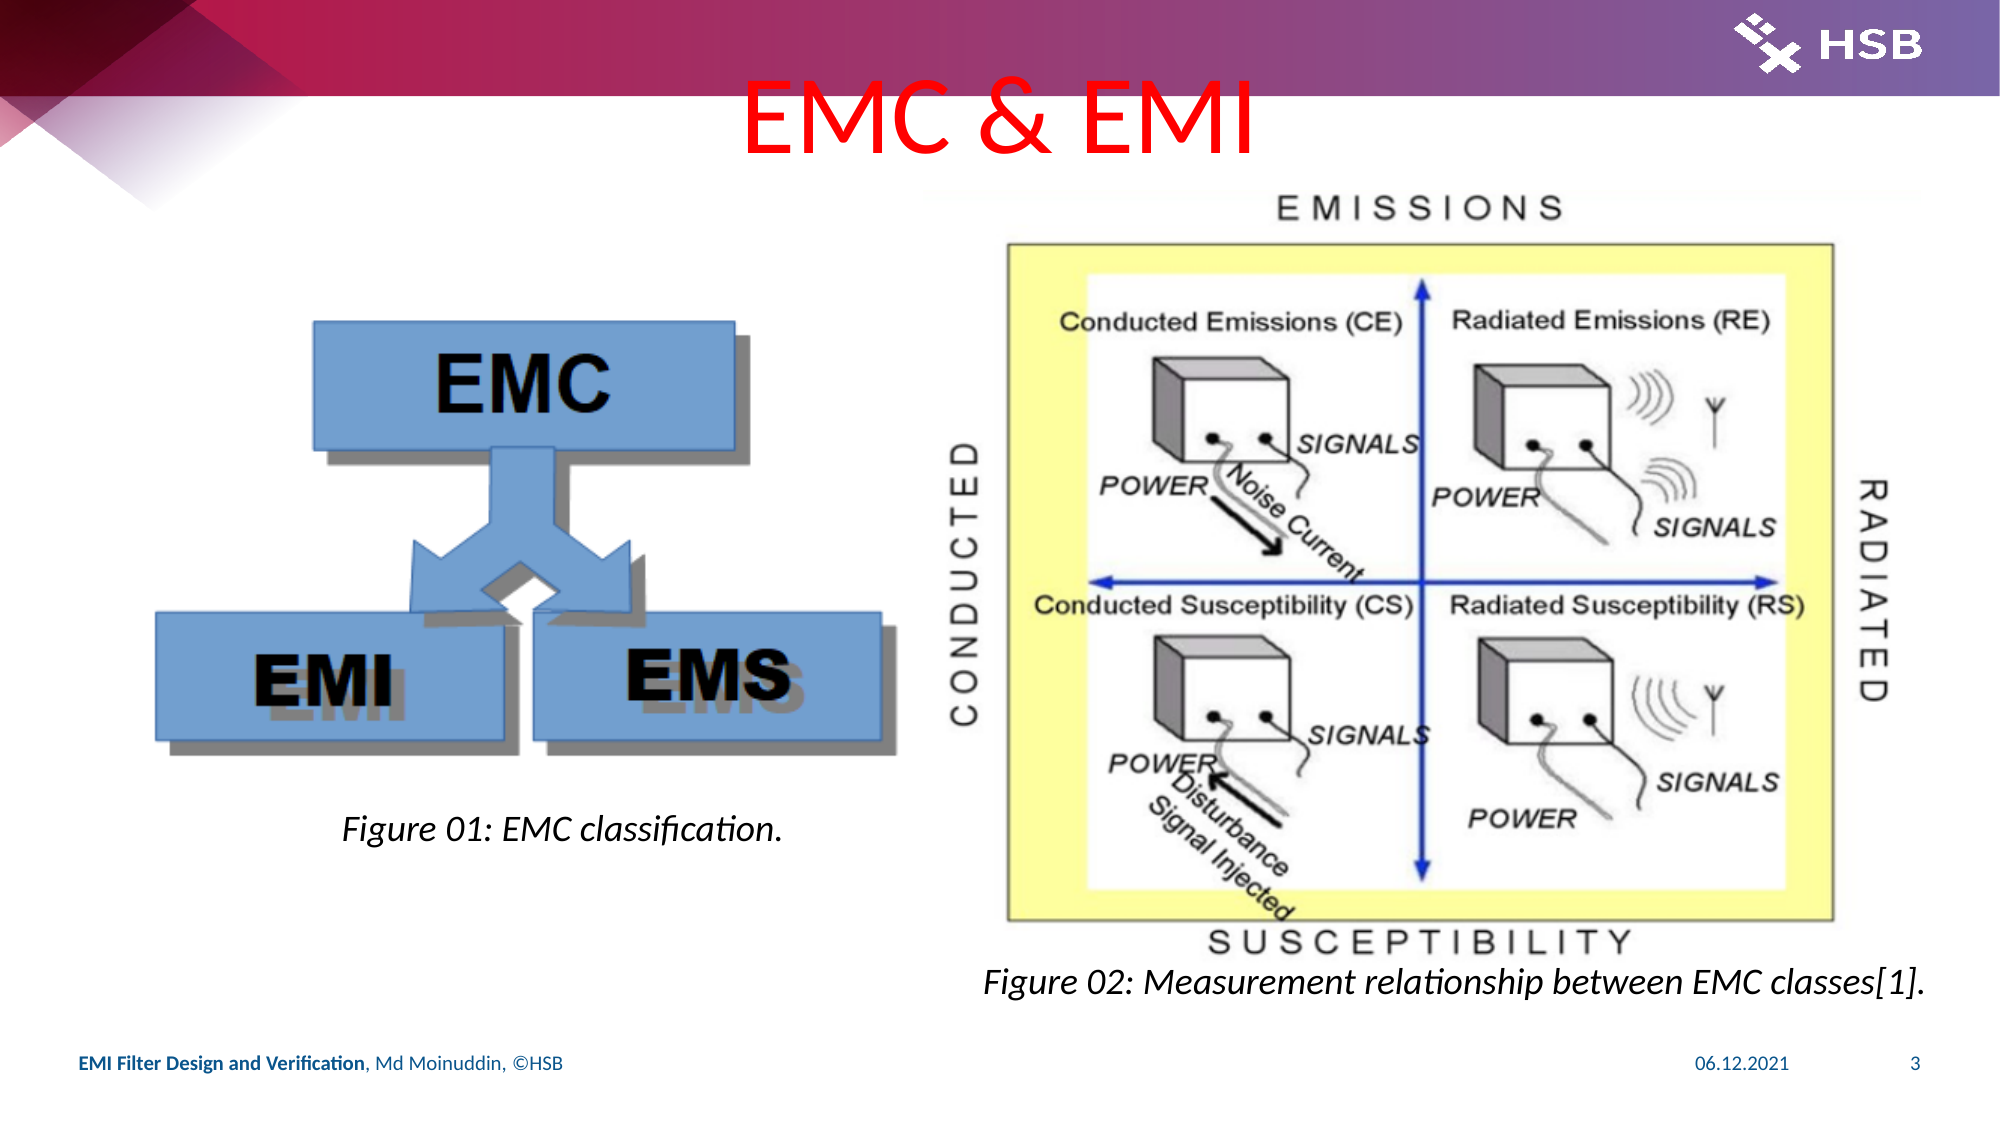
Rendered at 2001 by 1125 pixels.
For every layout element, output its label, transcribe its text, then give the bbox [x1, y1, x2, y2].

title EMC & EMI [78, 40, 1921, 187]
text_box Figure 02: Measurement relationship between EMC classes[1]. [968, 949, 1943, 1010]
text_box Figure 01: EMC classification. [327, 796, 800, 857]
footer EMI Filter Design and Verification, Md Moinuddin, ©HSB [78, 1048, 1567, 1077]
picture [0, 0, 2000, 1125]
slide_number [1622, 1048, 1790, 1077]
list [78, 225, 1921, 1012]
slide_number 3 [1834, 1048, 1921, 1077]
